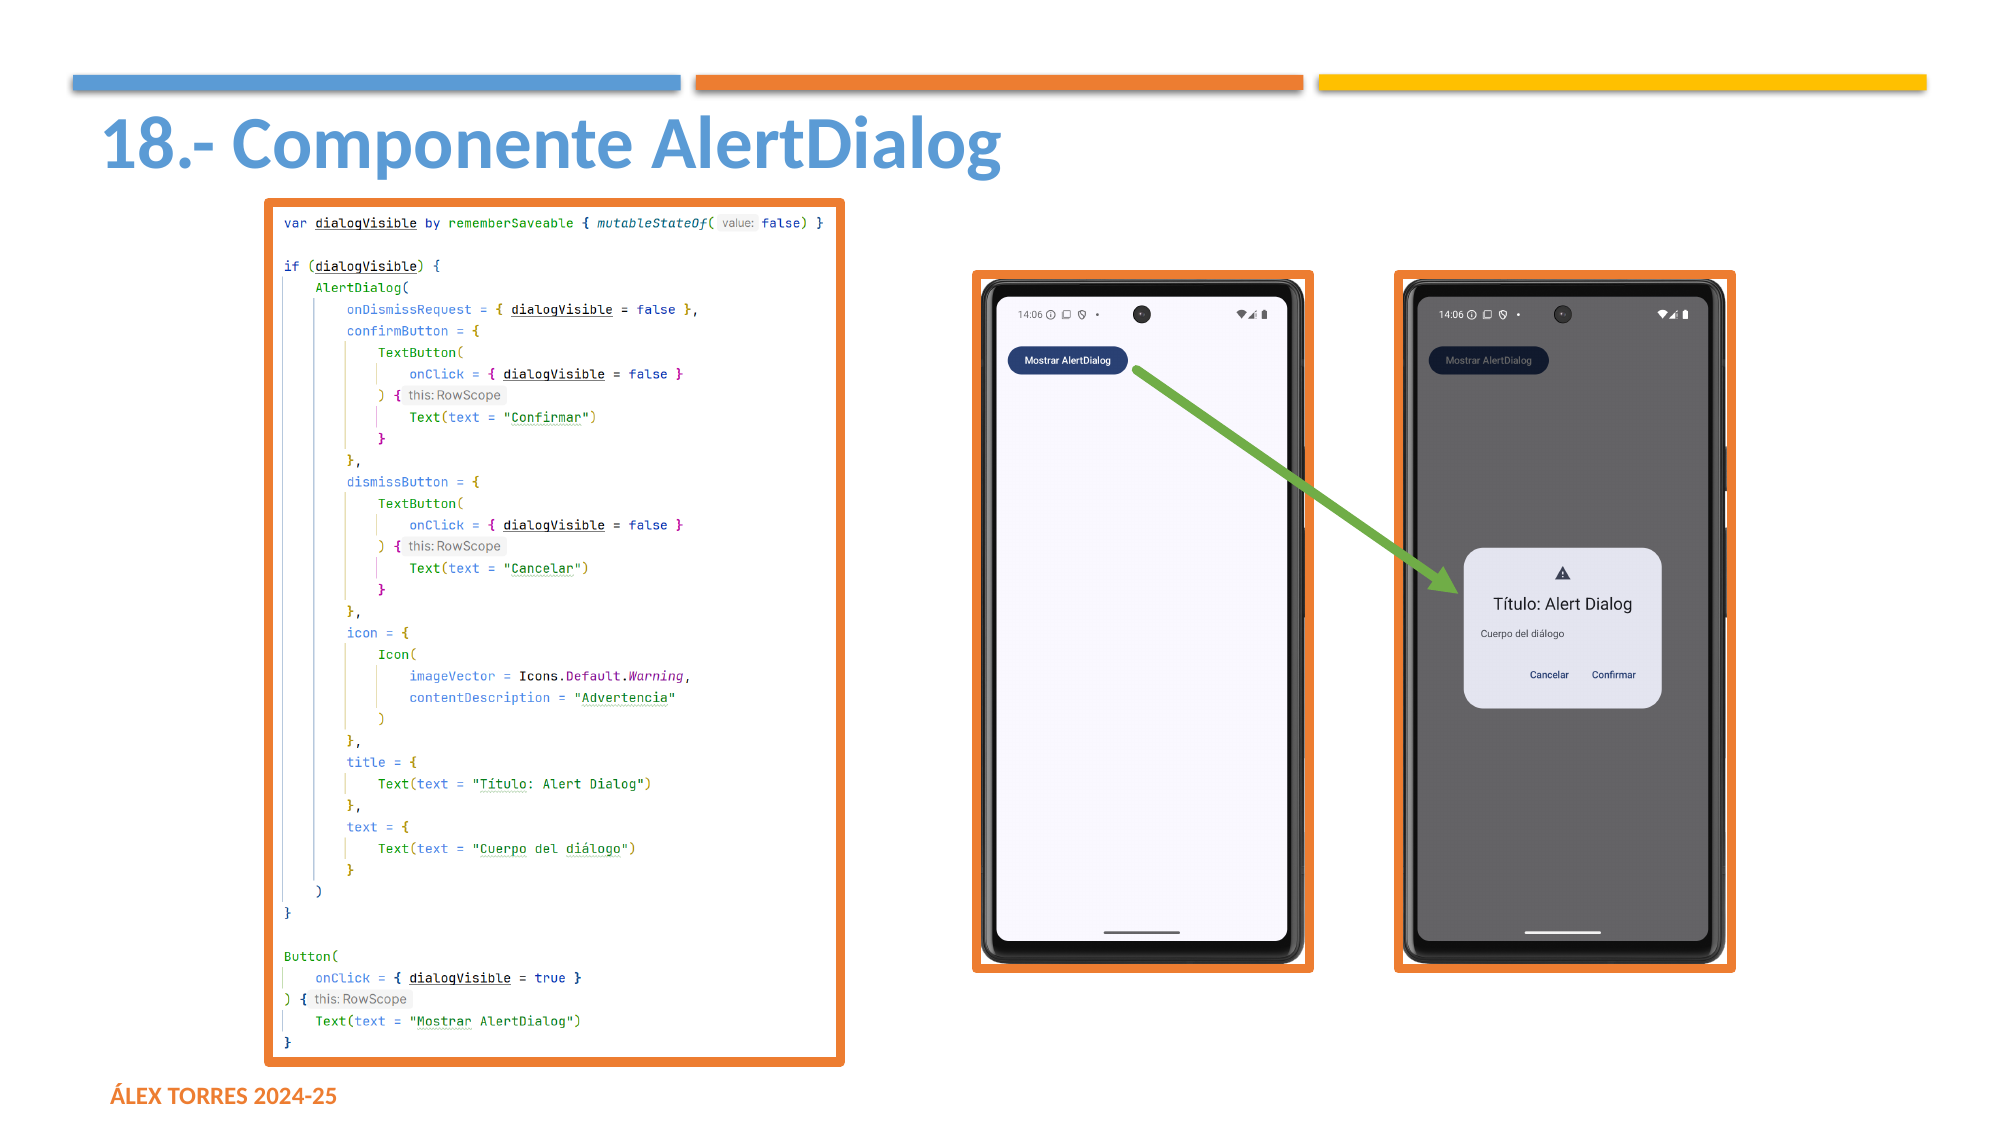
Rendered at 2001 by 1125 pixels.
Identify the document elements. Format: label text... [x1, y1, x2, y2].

text_box 18.- Componente AlertDialog [85, 78, 1915, 188]
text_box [1135, 369, 1459, 595]
text_box [85, 190, 1915, 1074]
picture [272, 206, 837, 1058]
picture [1402, 278, 1728, 965]
picture [980, 278, 1306, 965]
